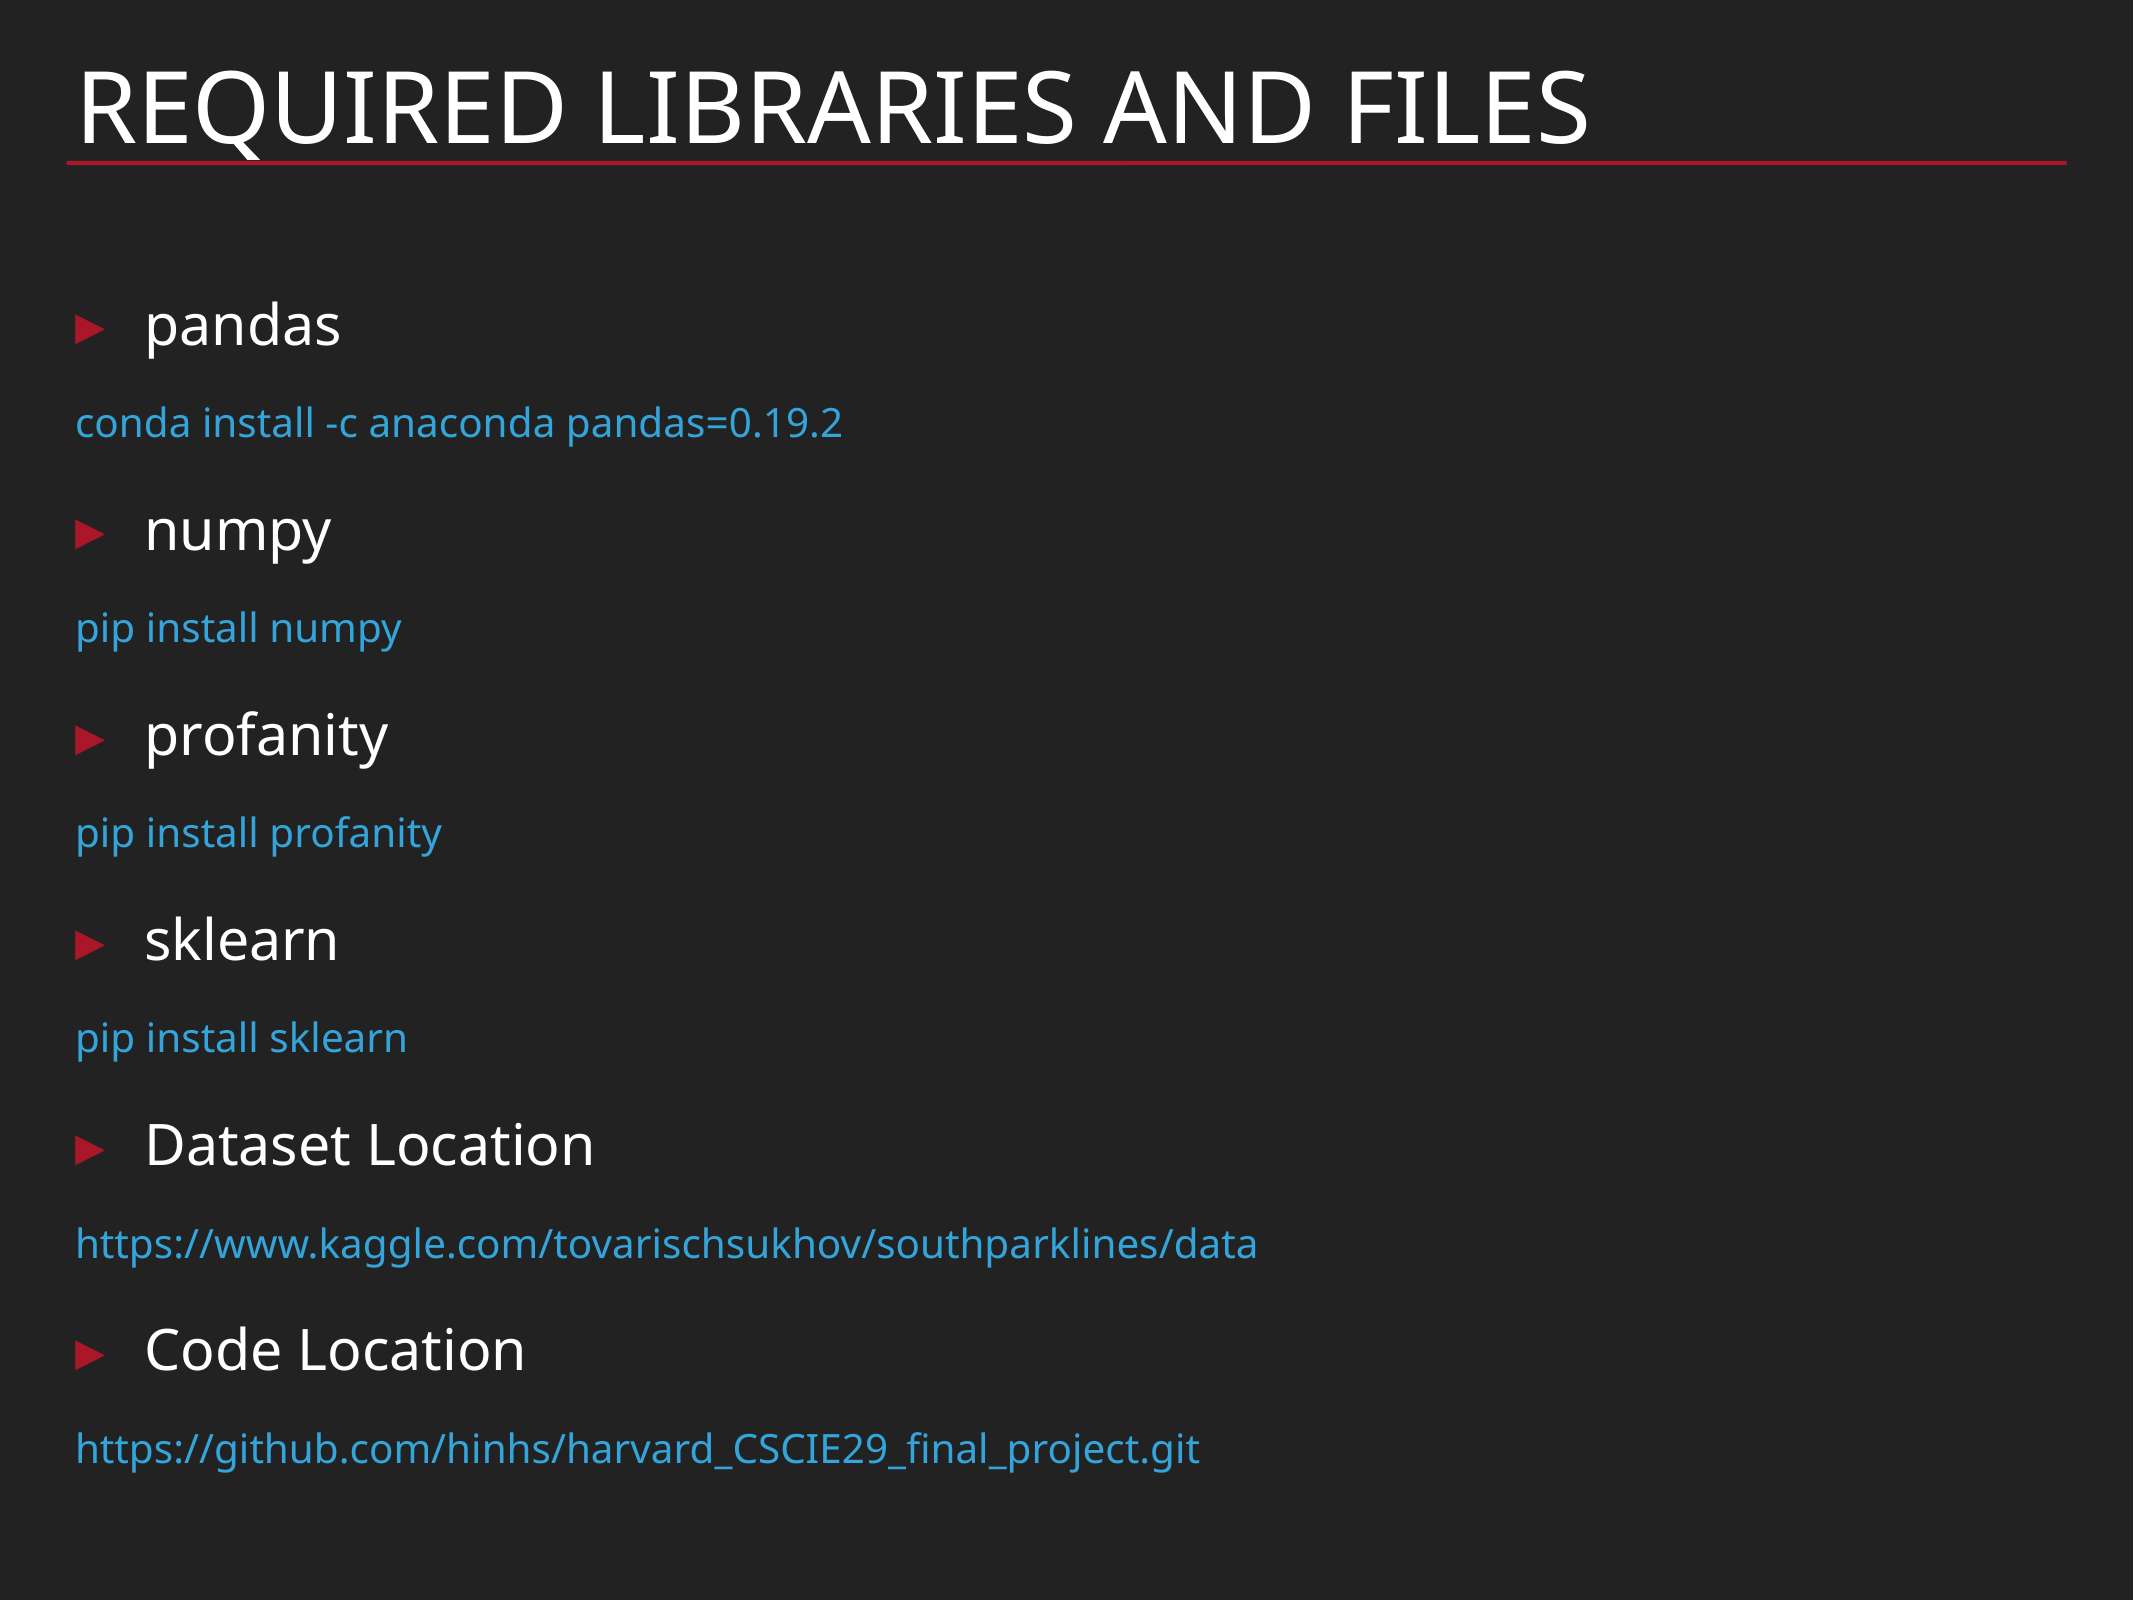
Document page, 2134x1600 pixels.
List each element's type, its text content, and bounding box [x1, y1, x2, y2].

title Required Libraries and files [66, 57, 2068, 178]
list pandas conda install -c anaconda pandas=0.19.2 numpy pip install numpy profanity pip install profanity sklearn pip install sklearn Dataset Location https://www.kaggle.com/tovarischsukhov/southparklines/data Code Location https://github.com/hinhs/harvard_CSCIE29_final_project.git [66, 279, 2068, 1489]
